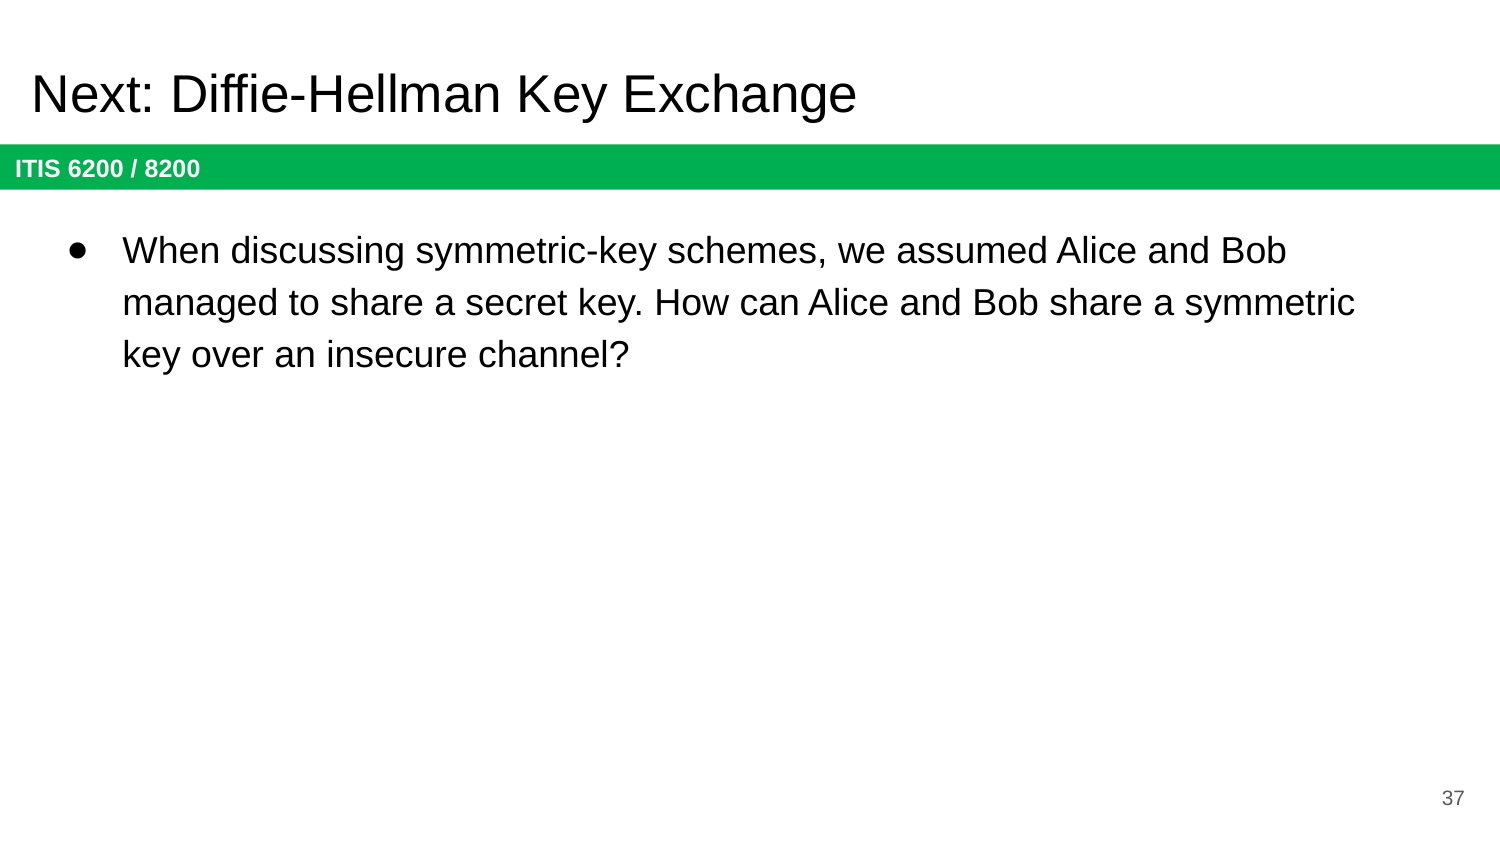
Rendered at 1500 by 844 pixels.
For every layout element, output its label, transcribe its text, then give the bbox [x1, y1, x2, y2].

list When discussing symmetric-key schemes, we assumed Alice and Bob managed to share a secret key. How can Alice and Bob share a symmetric key over an insecure channel? [32, 204, 1431, 823]
title Next: Diffie-Hellman Key Exchange [16, 44, 1415, 139]
slide_number 37 [1389, 764, 1480, 830]
